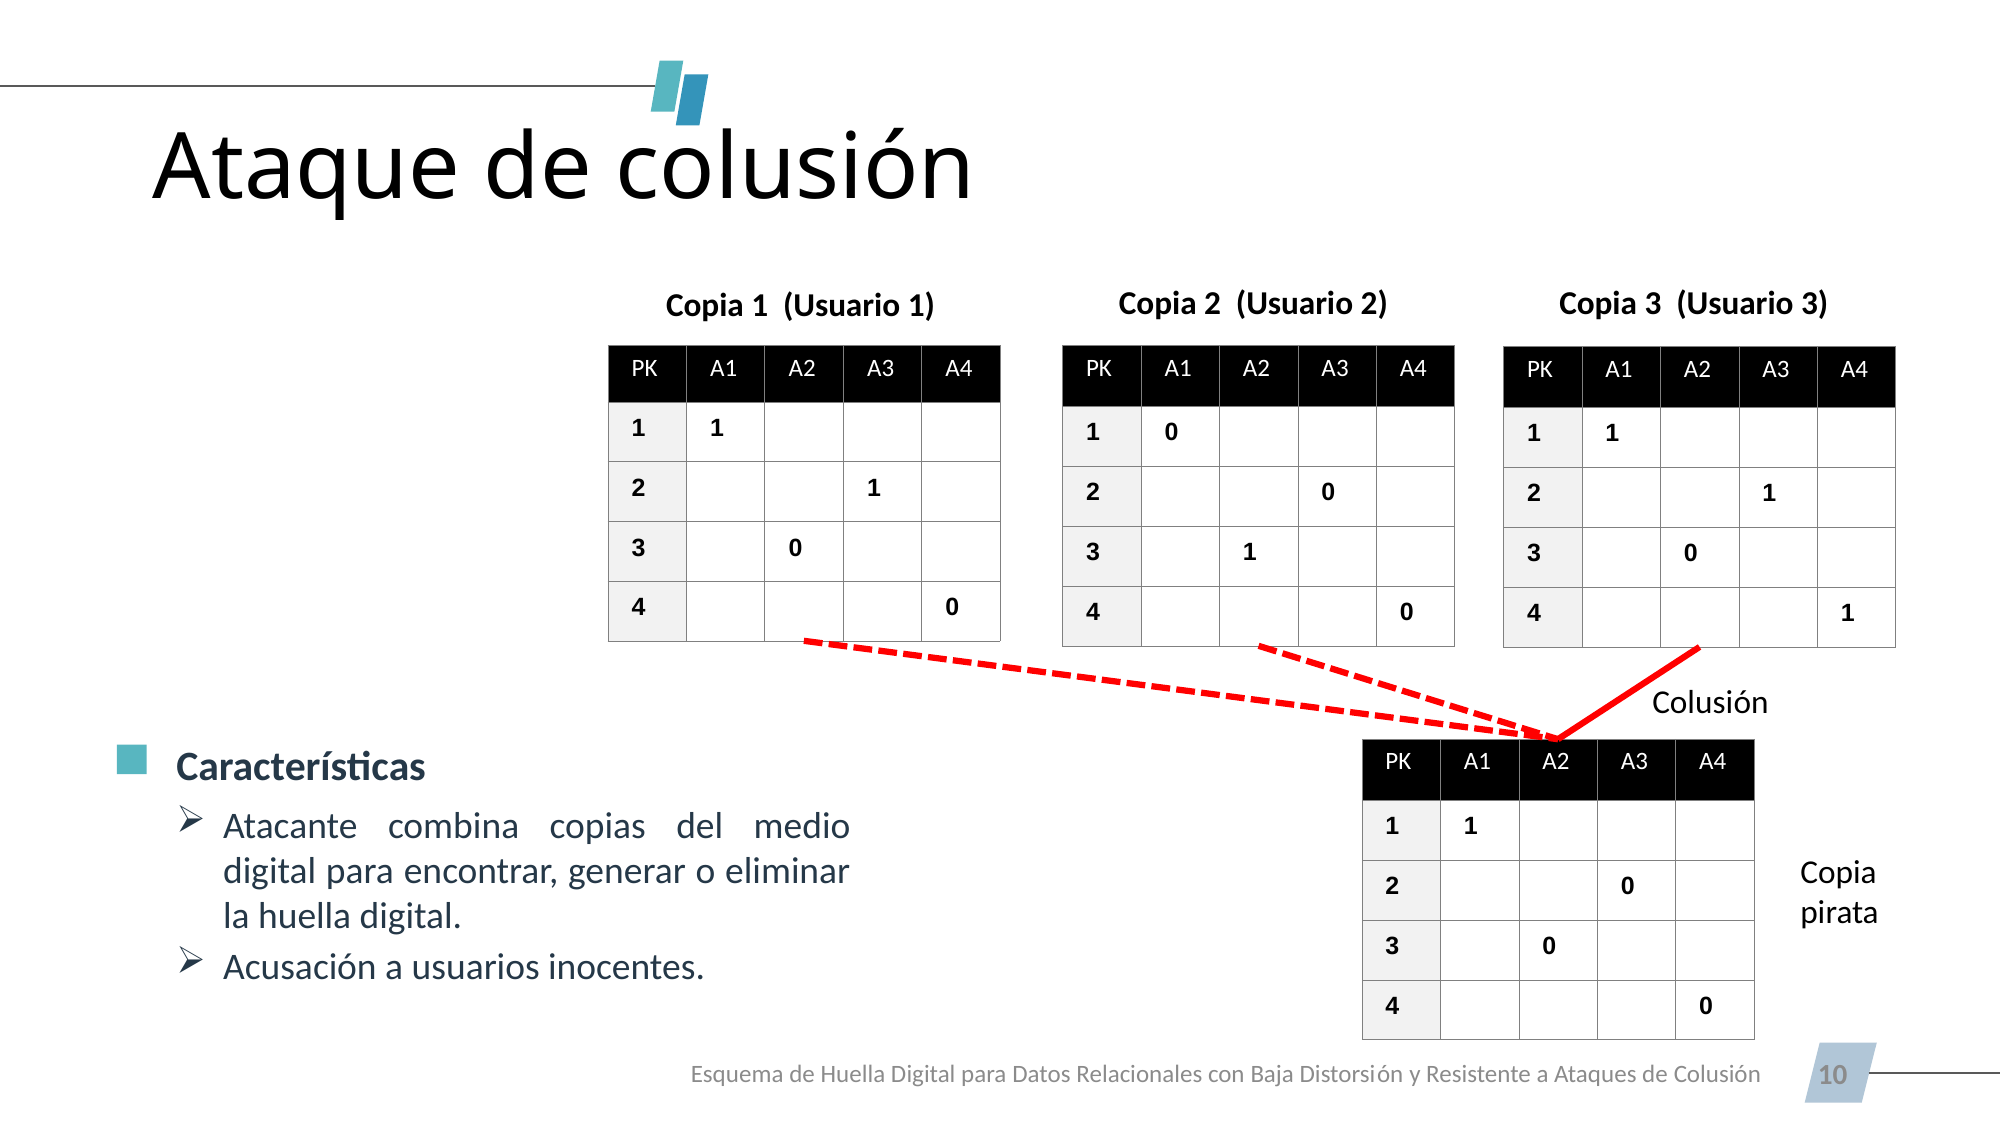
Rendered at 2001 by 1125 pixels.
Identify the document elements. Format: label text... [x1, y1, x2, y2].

table_cell [1740, 408, 1817, 467]
table_cell 1 [687, 403, 764, 461]
text_box [674, 73, 710, 127]
table_cell [1377, 527, 1454, 586]
table_cell 0 [765, 522, 843, 581]
table_cell [1598, 801, 1675, 860]
table_cell [1520, 861, 1597, 920]
table_cell [1299, 527, 1376, 586]
table_cell [1676, 921, 1754, 980]
table_cell 4 [1363, 981, 1440, 1039]
table_header PK [609, 346, 686, 402]
table_cell [922, 462, 1000, 521]
table_cell 4 [1063, 587, 1141, 641]
table_cell [687, 582, 764, 641]
table_cell 1 [1363, 801, 1440, 860]
table_cell [1676, 801, 1754, 860]
table_cell [1676, 861, 1754, 920]
table_cell 1 [1063, 407, 1141, 466]
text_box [1558, 647, 1700, 740]
table_header A2 [1661, 347, 1739, 407]
table_cell [765, 582, 843, 641]
table_cell 0 [1142, 407, 1219, 466]
table_header A4 [922, 346, 1000, 402]
table_cell 1 [1740, 468, 1817, 527]
table_cell 0 [1676, 981, 1754, 1039]
table_cell 1 [1583, 408, 1660, 467]
table_cell [1583, 588, 1660, 647]
table_cell [1818, 528, 1895, 587]
table_cell 4 [1504, 588, 1582, 647]
text_box [649, 59, 685, 113]
table_cell [844, 403, 921, 461]
table_cell [844, 522, 921, 581]
table_cell [1142, 467, 1219, 526]
table_cell 2 [1063, 467, 1141, 526]
table_header A1 [1142, 346, 1219, 406]
table_cell [1520, 981, 1597, 1039]
table_header A1 [1441, 740, 1519, 800]
table_header A2 [1220, 346, 1298, 406]
table_cell [687, 522, 764, 581]
table_cell 0 [1520, 921, 1597, 980]
table_cell 1 [609, 403, 686, 461]
title Ataque de colusión [137, 59, 1863, 278]
table_cell [1299, 587, 1376, 641]
table_cell 4 [609, 582, 686, 641]
text_box Copia 1 (Usuario 1) [643, 275, 978, 331]
text_box Copia pirata [1785, 842, 1923, 938]
table_cell 0 [922, 582, 1000, 641]
table_cell [1142, 587, 1219, 641]
table_cell 1 [1818, 588, 1895, 647]
table_header PK [1504, 347, 1582, 407]
table_cell [765, 462, 843, 521]
table_header PK [1363, 740, 1440, 800]
table_cell 1 [1441, 801, 1519, 860]
table_cell [1441, 981, 1519, 1039]
table_cell [1142, 527, 1219, 586]
table_cell [1818, 408, 1895, 467]
table_cell [1661, 468, 1739, 527]
table_header A4 [1818, 347, 1895, 407]
text_box Esquema de Huella Digital para Datos Relacionales con Baja Distorsión y Resistente a Ataques de Colusión [851, 1042, 1802, 1103]
table_cell 0 [1377, 587, 1454, 641]
text_box Copia 3 (Usuario 3) [1544, 273, 1856, 329]
table_header A3 [1740, 347, 1817, 407]
table_header A2 [1520, 740, 1597, 800]
table_cell [1583, 468, 1660, 527]
table_cell [687, 462, 764, 521]
table_cell [1520, 801, 1597, 860]
text_box Copia 2 (Usuario 2) [1104, 273, 1425, 329]
table_header A4 [1377, 346, 1454, 406]
table_cell [922, 522, 1000, 581]
table_cell [1598, 921, 1675, 980]
slide_number 10 [1802, 1042, 1863, 1103]
table_cell [1740, 528, 1817, 587]
table_header A1 [1583, 347, 1660, 407]
table_header A3 [1598, 740, 1675, 800]
table_cell [1740, 588, 1817, 647]
table_cell 3 [609, 522, 686, 581]
table_cell 2 [1504, 468, 1582, 527]
table_cell [844, 582, 921, 641]
table_header A4 [1676, 740, 1754, 800]
table_cell [1220, 587, 1298, 641]
table_header A3 [844, 346, 921, 402]
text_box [803, 641, 1558, 740]
table_header PK [1063, 346, 1141, 406]
table_cell [1441, 921, 1519, 980]
table_cell 3 [1504, 528, 1582, 587]
table_cell 1 [844, 462, 921, 521]
table_cell [1377, 407, 1454, 466]
text_box Colusión [1700, 672, 1799, 728]
table_cell [1583, 528, 1660, 587]
table_cell 1 [1504, 408, 1582, 467]
table_cell 0 [1598, 861, 1675, 920]
table_cell [1220, 407, 1298, 466]
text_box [116, 739, 851, 1125]
table_cell [765, 403, 843, 461]
table_header A3 [1299, 346, 1376, 406]
table_cell [1220, 467, 1298, 526]
table_cell 3 [1063, 527, 1141, 586]
table_cell [1377, 467, 1454, 526]
table_cell [1661, 588, 1739, 647]
table_header A2 [765, 346, 843, 402]
table_cell 2 [1363, 861, 1440, 920]
table_header A1 [687, 346, 764, 402]
table_cell [1299, 407, 1376, 466]
table_cell 3 [1363, 921, 1440, 980]
table_cell 0 [1299, 467, 1376, 526]
table_cell [1661, 408, 1739, 467]
table_cell [1818, 468, 1895, 527]
table_cell [1598, 981, 1675, 1039]
table_cell 0 [1661, 528, 1739, 587]
table_cell [1441, 861, 1519, 920]
table_cell [922, 403, 1000, 461]
table_cell 1 [1220, 527, 1298, 586]
table_cell 2 [609, 462, 686, 521]
